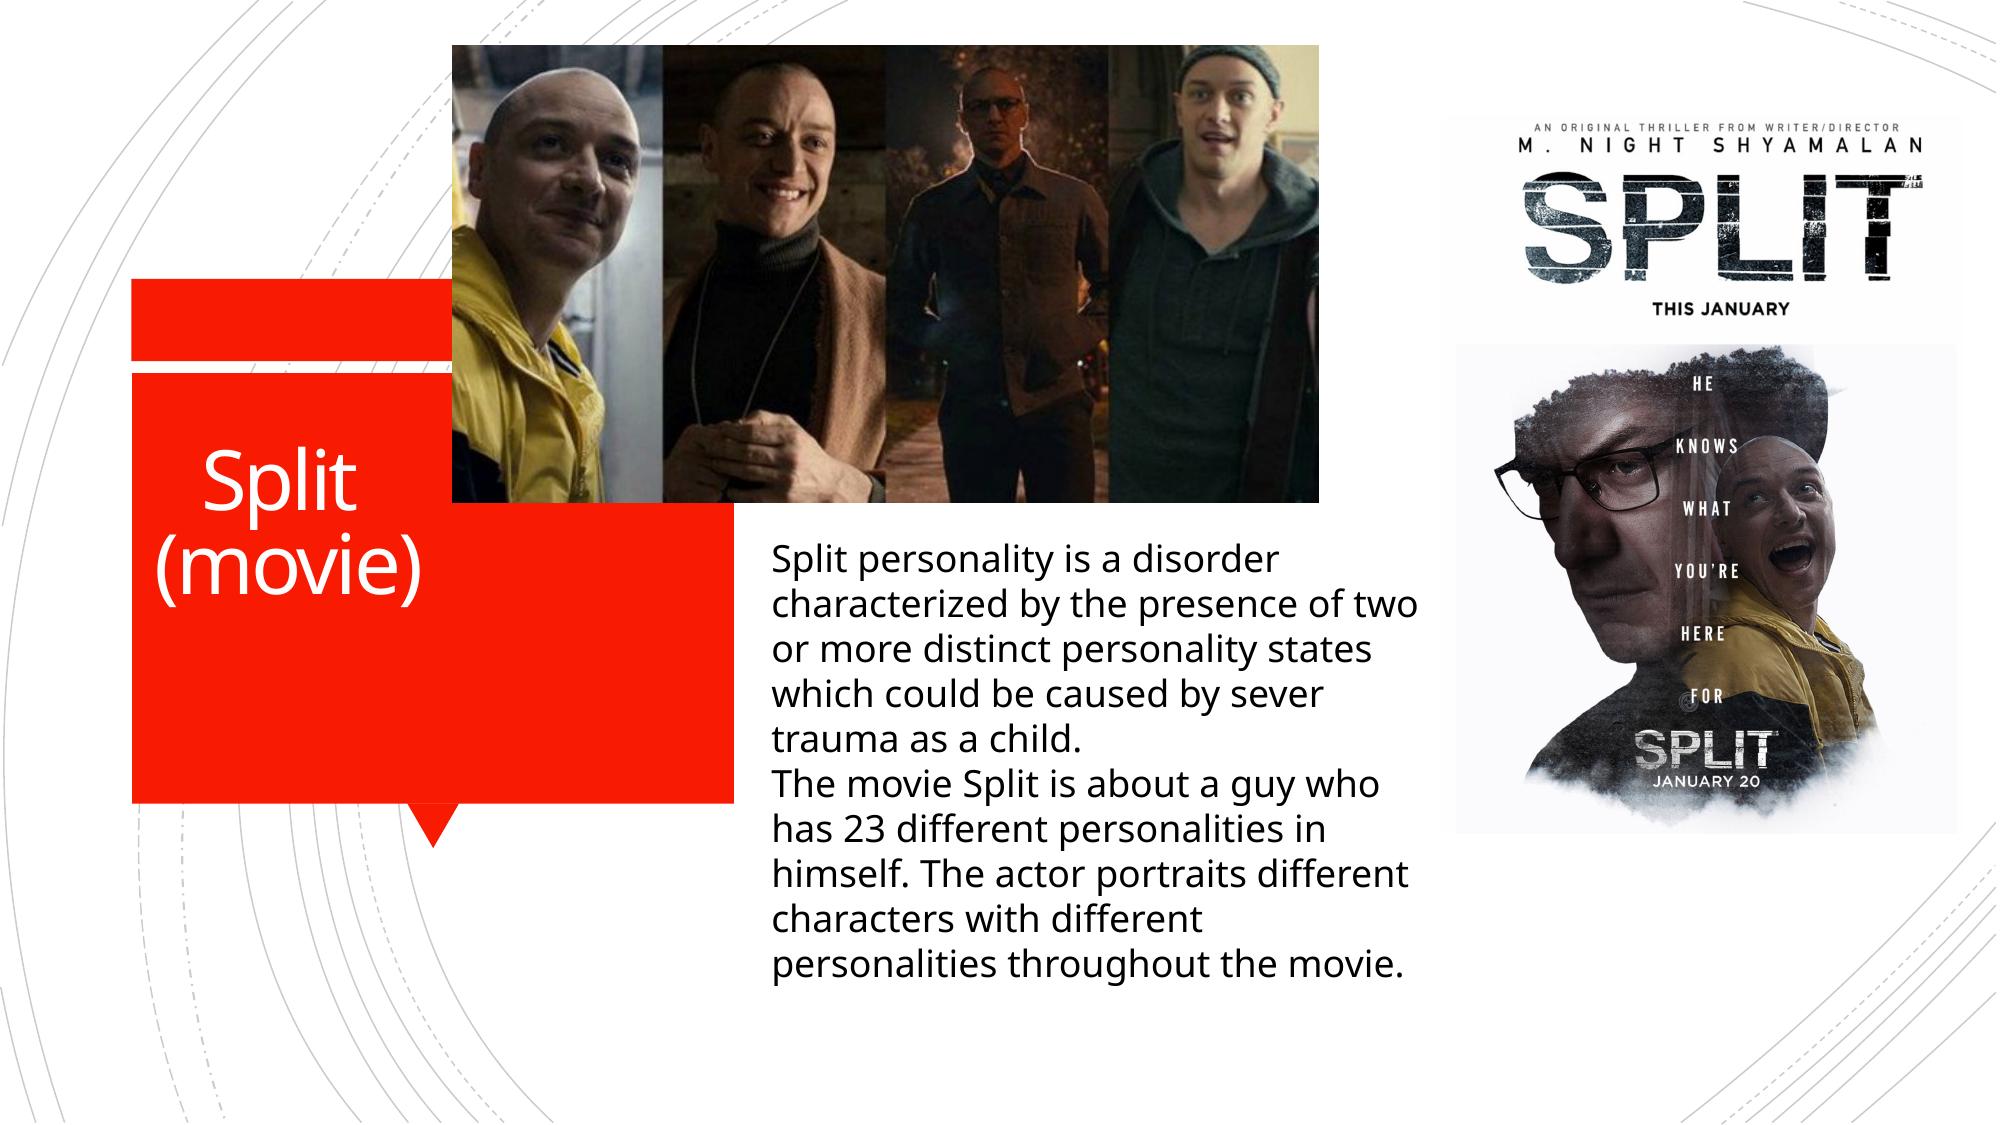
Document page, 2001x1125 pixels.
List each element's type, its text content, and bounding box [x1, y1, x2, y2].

text_box Split personality is a disorder characterized by the presence of two or more distinct personality states which could be caused by sever trauma as a child. The movie Split is about a guy who has 23 different personalities in himself. The actor portraits different characters with different personalities throughout the movie. [756, 527, 1443, 1037]
picture [451, 45, 1320, 503]
picture [1442, 114, 1963, 835]
title Split (movie) [2, 325, 577, 729]
